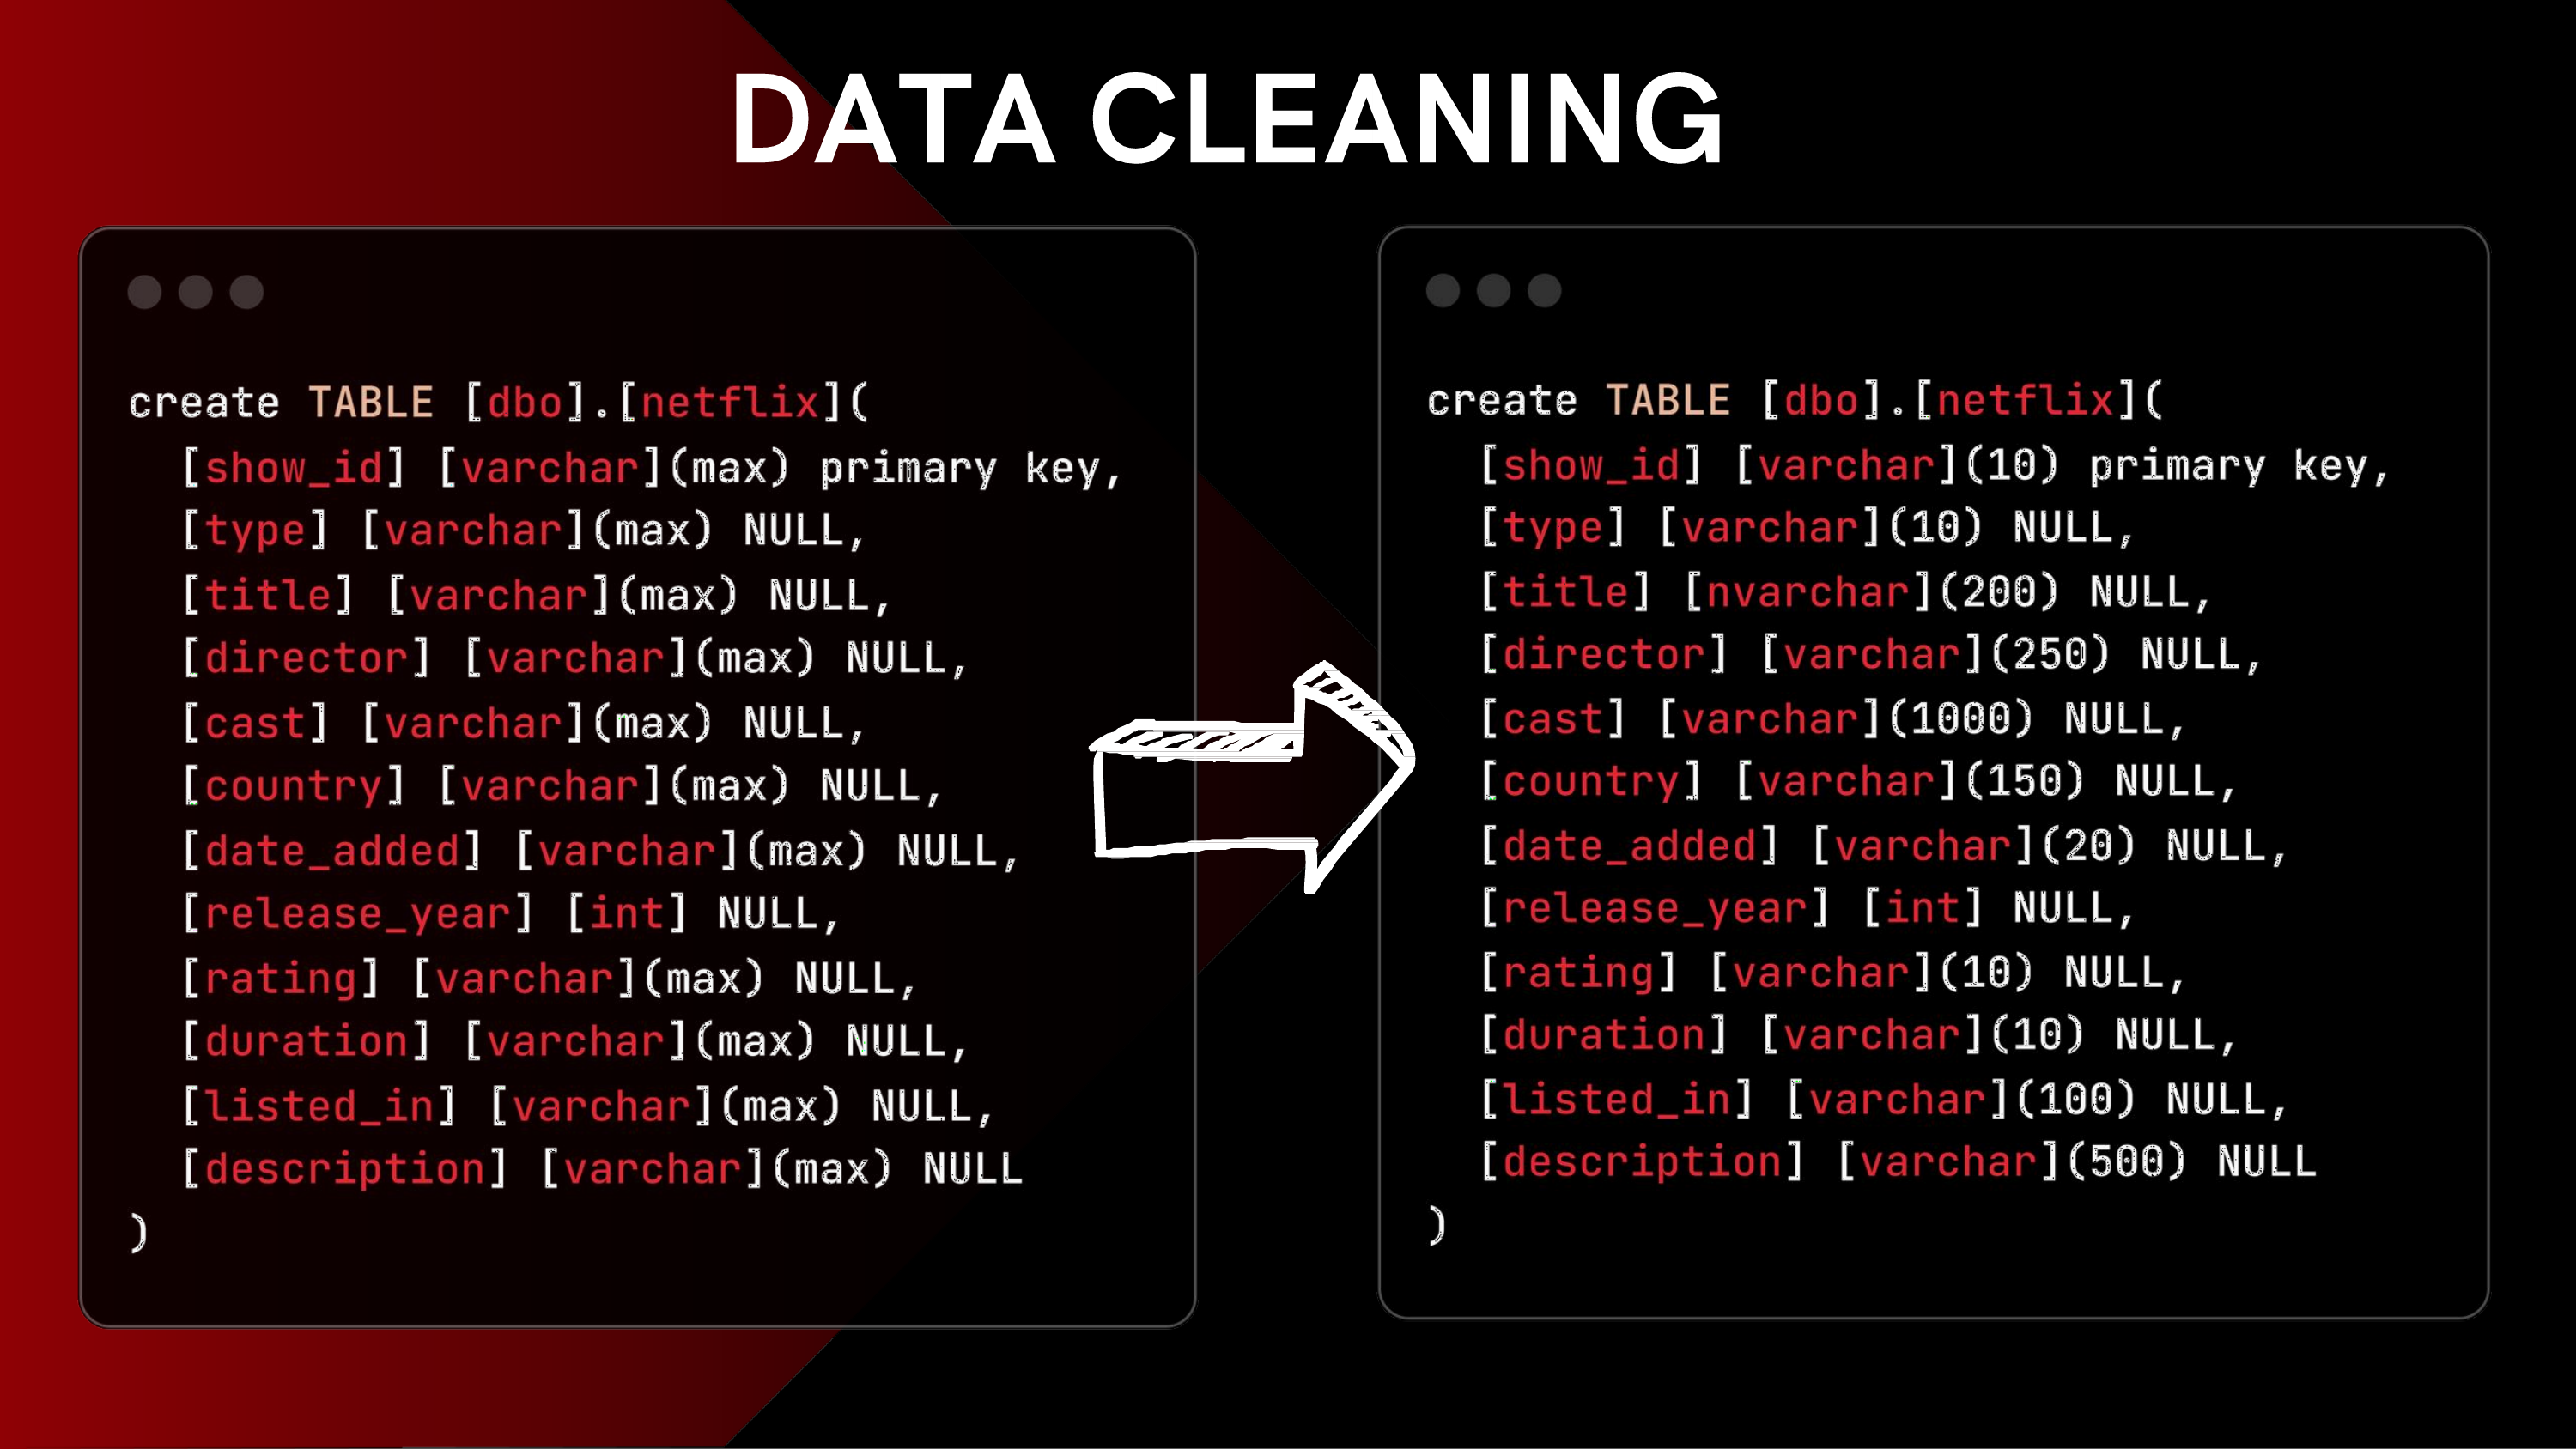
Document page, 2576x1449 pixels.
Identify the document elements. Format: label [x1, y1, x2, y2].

text_box [0, 0, 2576, 1449]
